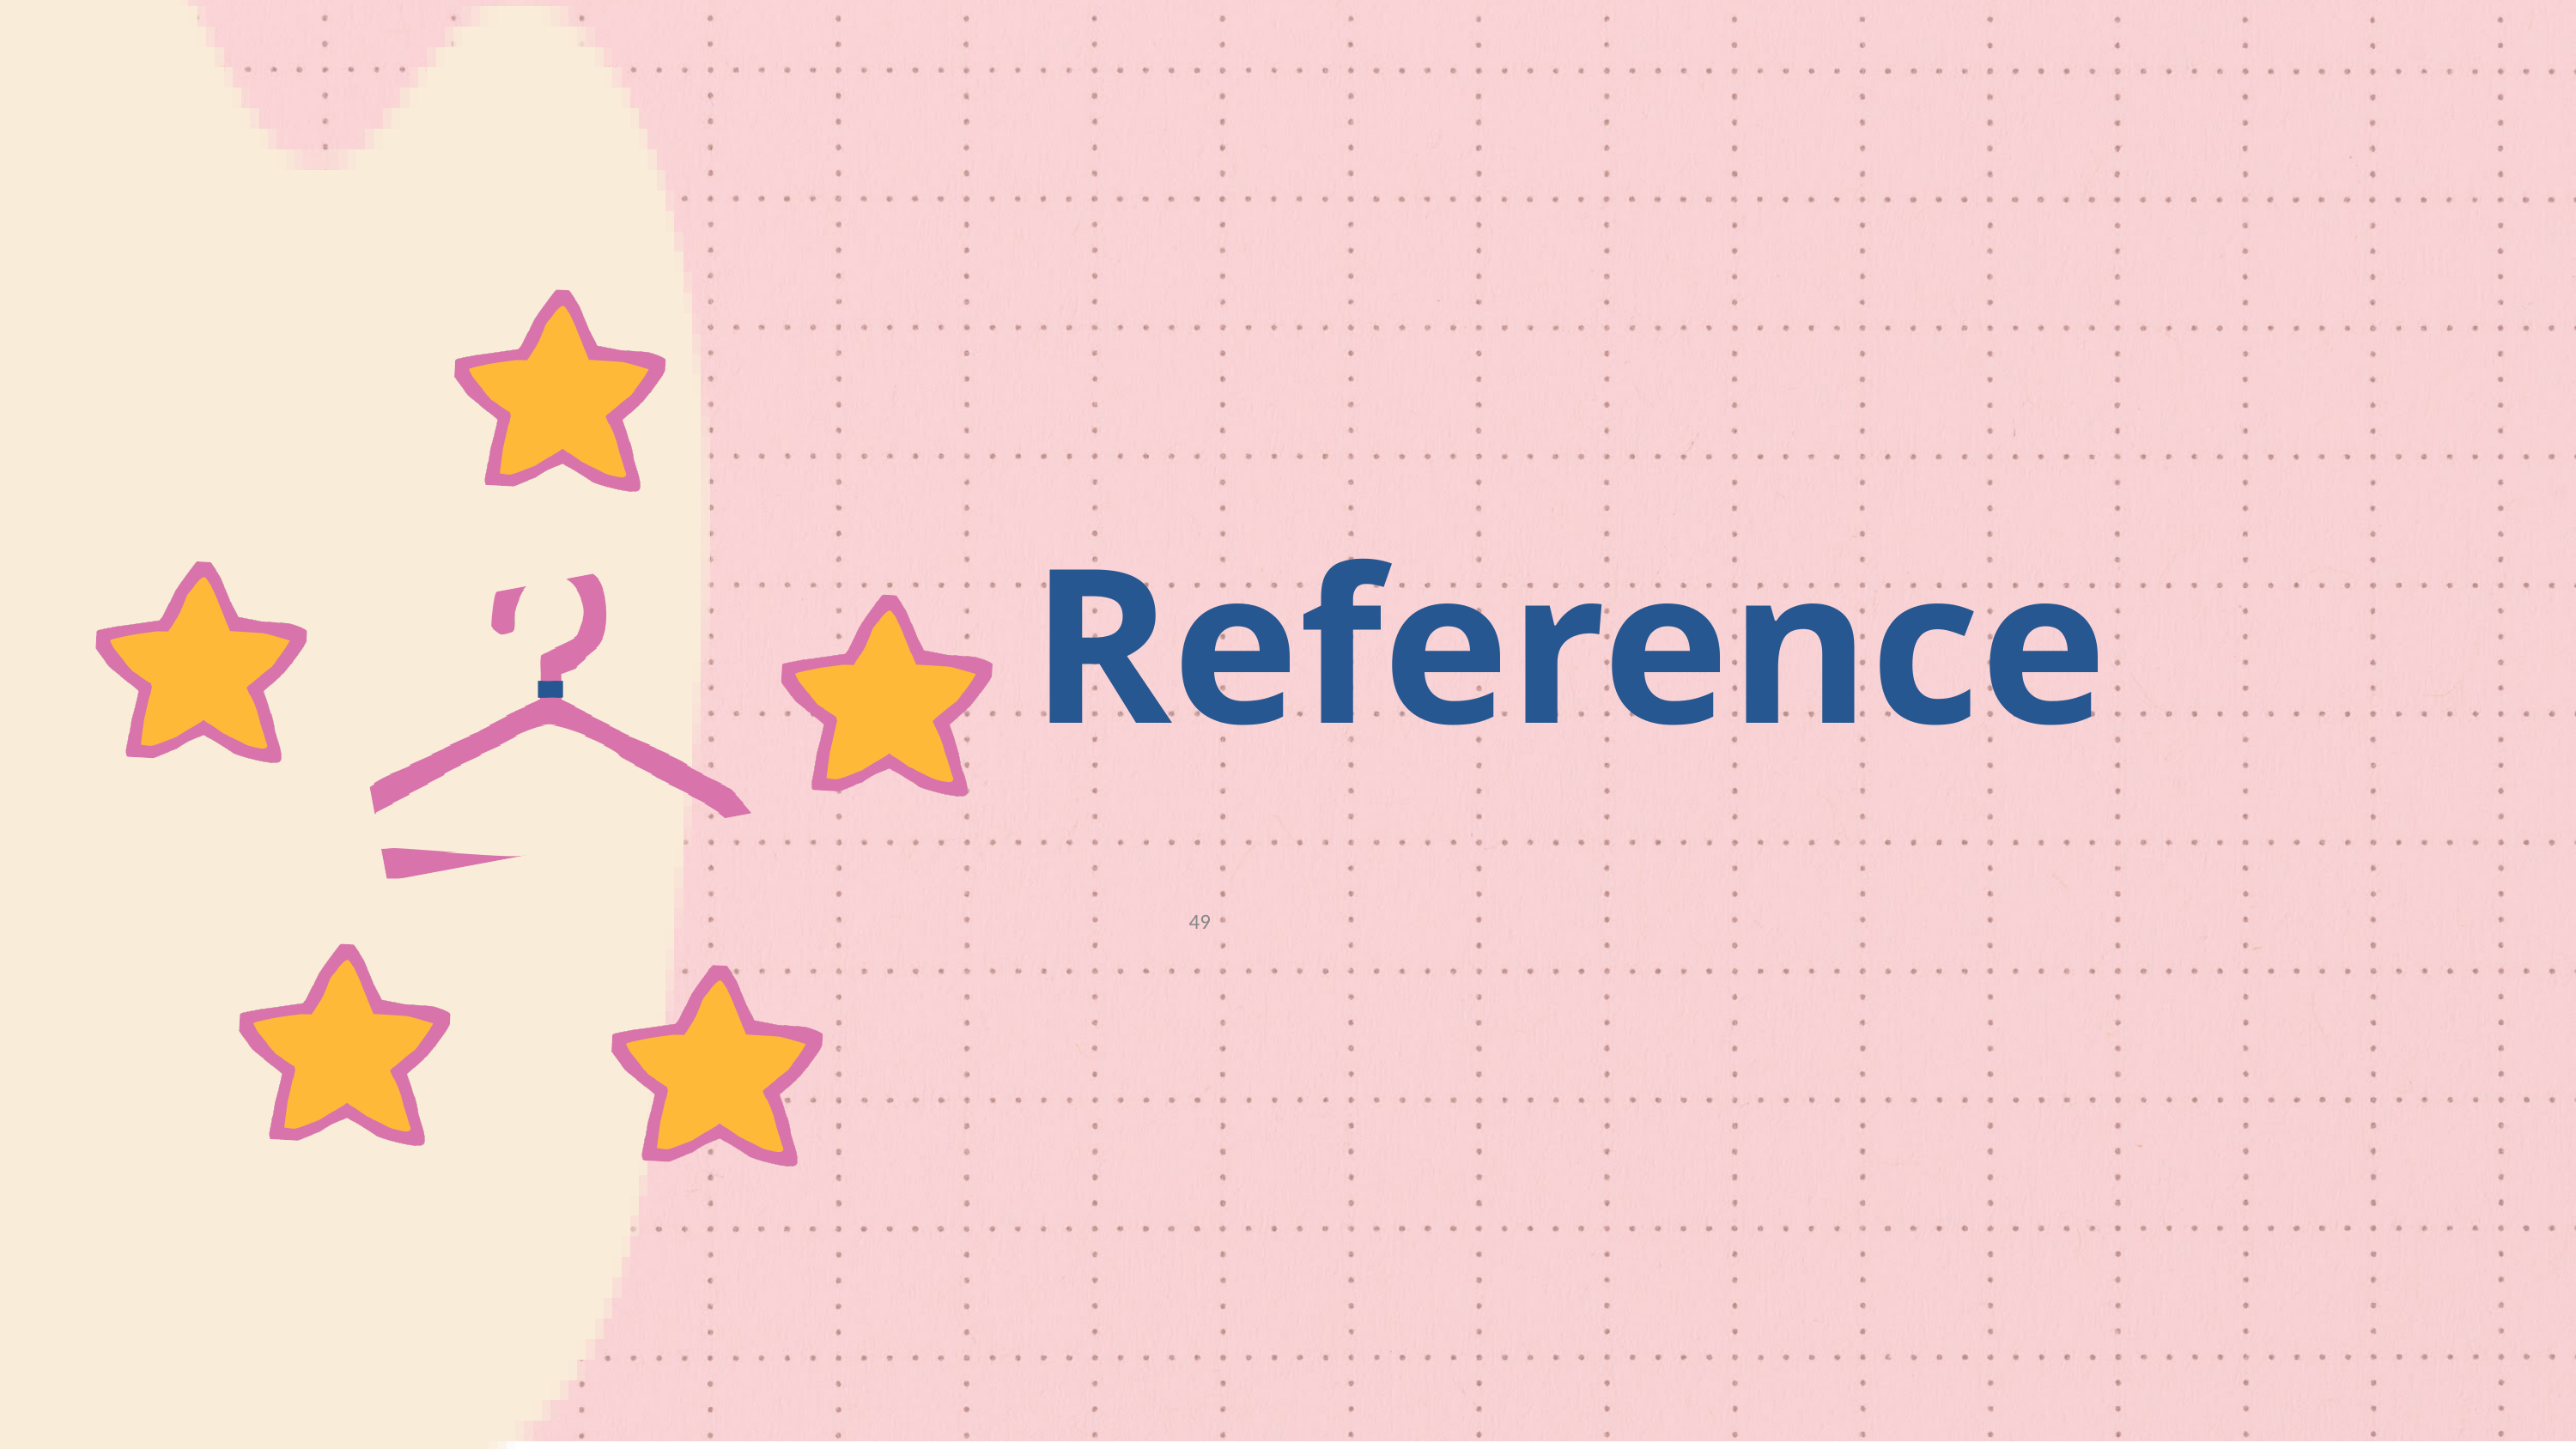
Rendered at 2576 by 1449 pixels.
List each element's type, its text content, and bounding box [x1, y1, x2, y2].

text_box [233, 938, 454, 1149]
text_box [89, 555, 311, 767]
text_box [605, 959, 827, 1171]
text_box [711, 0, 2576, 1441]
slide_number 49 [922, 894, 1224, 947]
text_box Reference [1030, 482, 2411, 767]
text_box [775, 589, 997, 800]
text_box [338, 551, 762, 882]
text_box [0, 0, 711, 1449]
text_box [448, 284, 670, 495]
